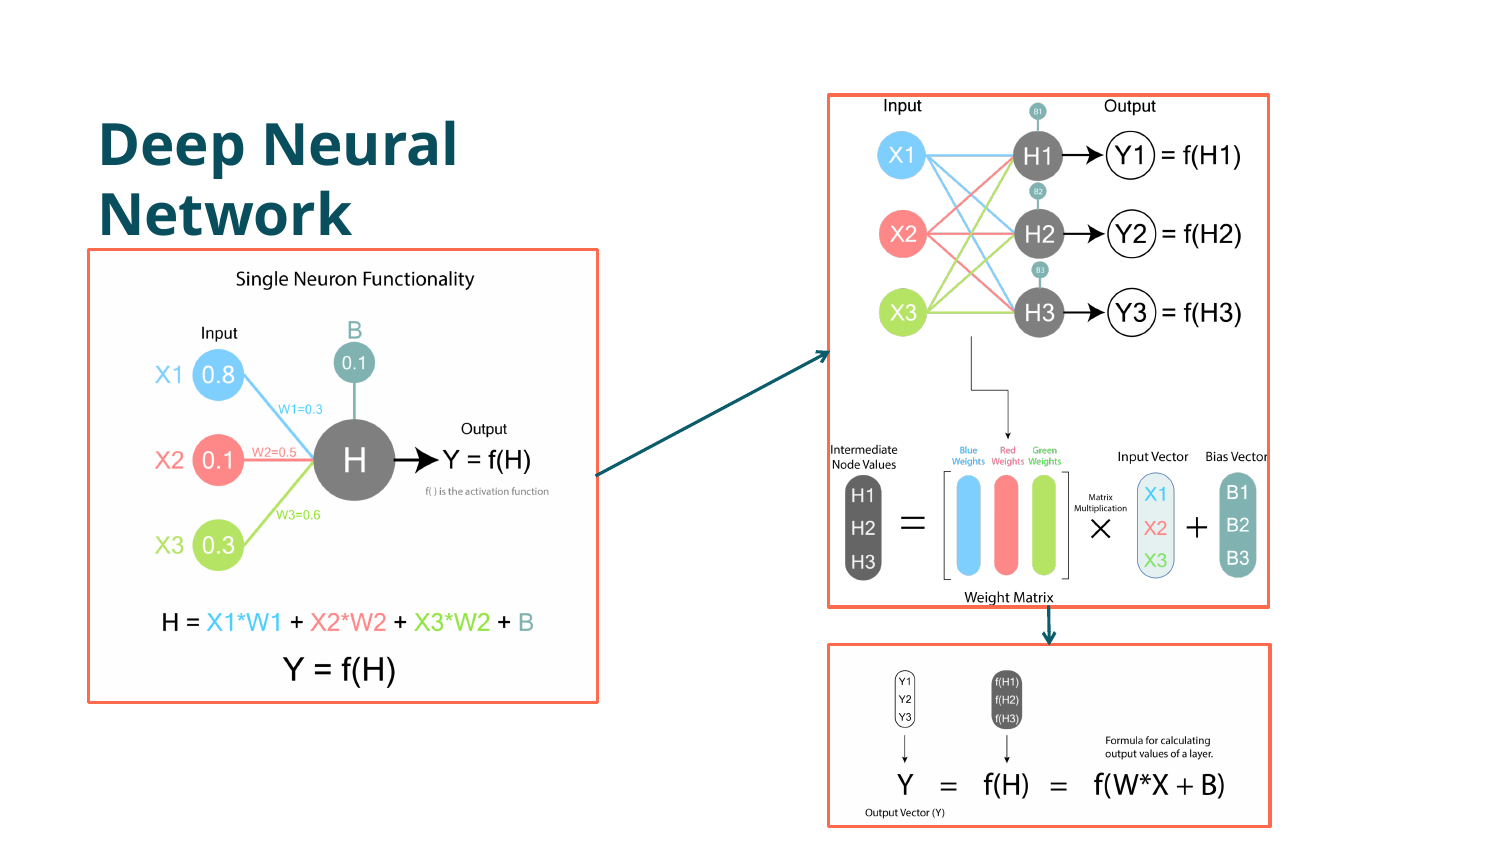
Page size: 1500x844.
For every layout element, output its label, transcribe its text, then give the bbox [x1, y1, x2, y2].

picture [830, 96, 1268, 606]
picture [89, 250, 596, 702]
title Deep Neural Network [89, 103, 685, 182]
picture [830, 645, 1269, 826]
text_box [595, 350, 831, 476]
